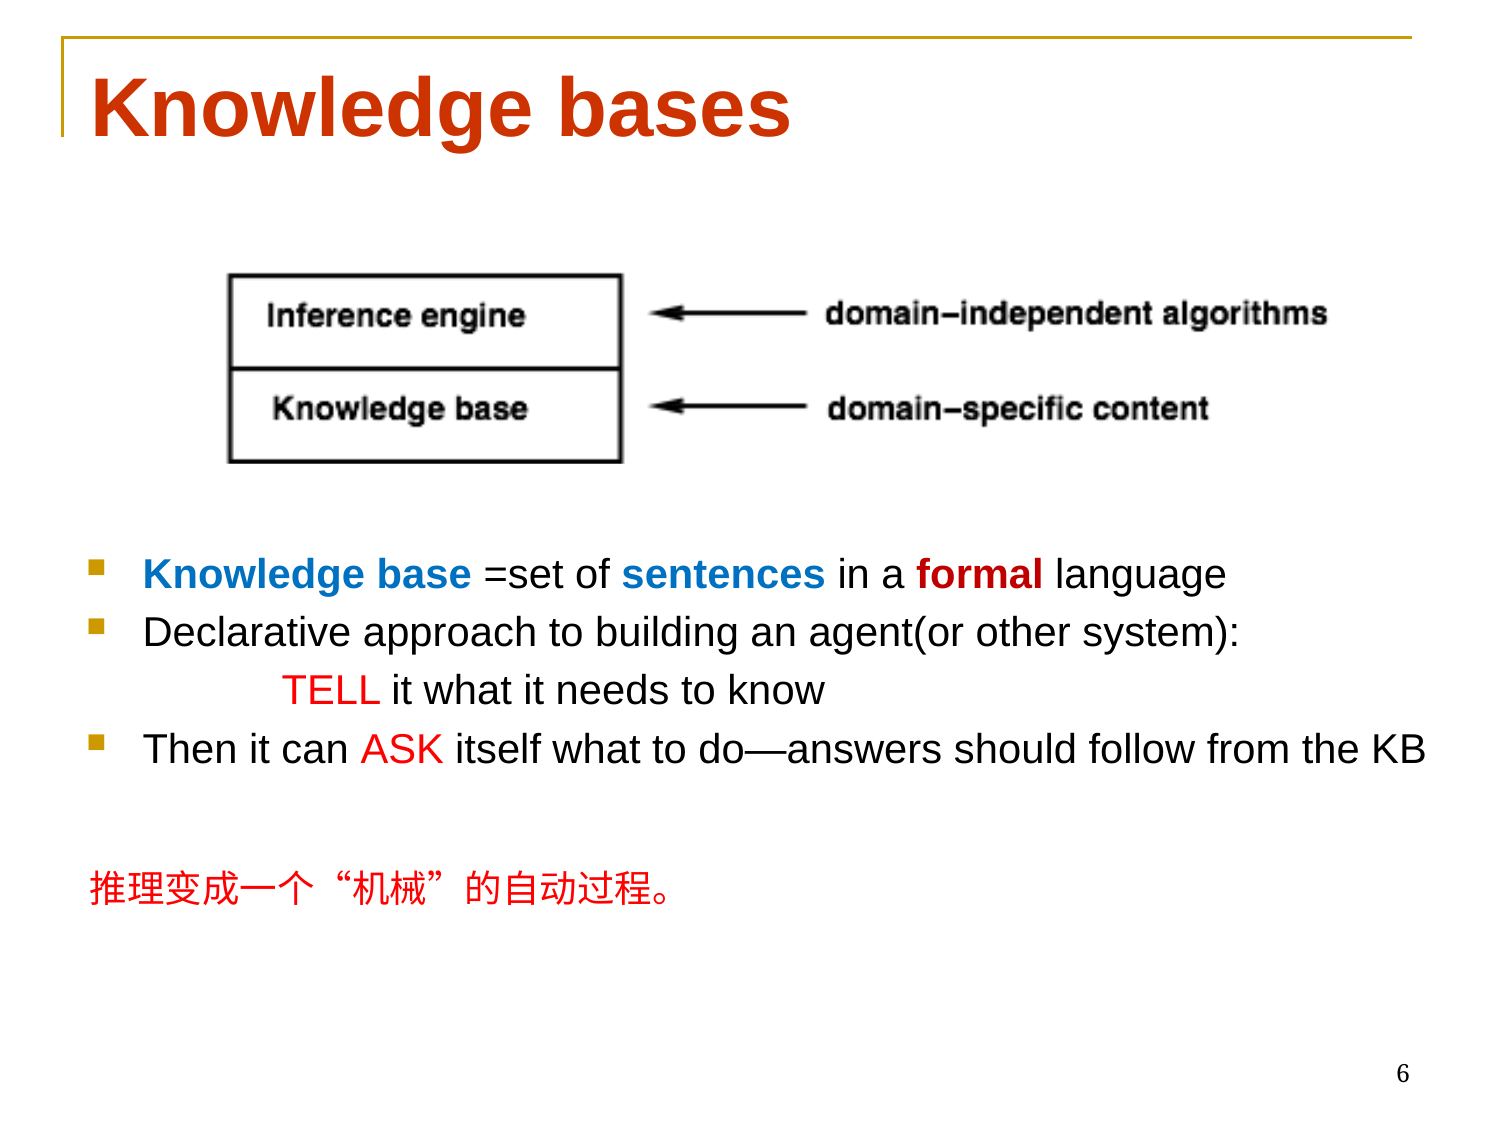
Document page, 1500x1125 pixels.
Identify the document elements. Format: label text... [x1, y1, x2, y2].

title Knowledge bases [74, 45, 1426, 233]
list Knowledge base =set of sentences in a formal language Declarative approach to building an agent(or other system): TELL it what it needs to know Then it can ASK itself what to do—answers should follow from the KB [71, 538, 1456, 1042]
text_box 推理变成一个“机械”的自动过程。 [74, 857, 833, 918]
slide_number 6 [1074, 1023, 1426, 1100]
picture [41, 266, 1400, 464]
